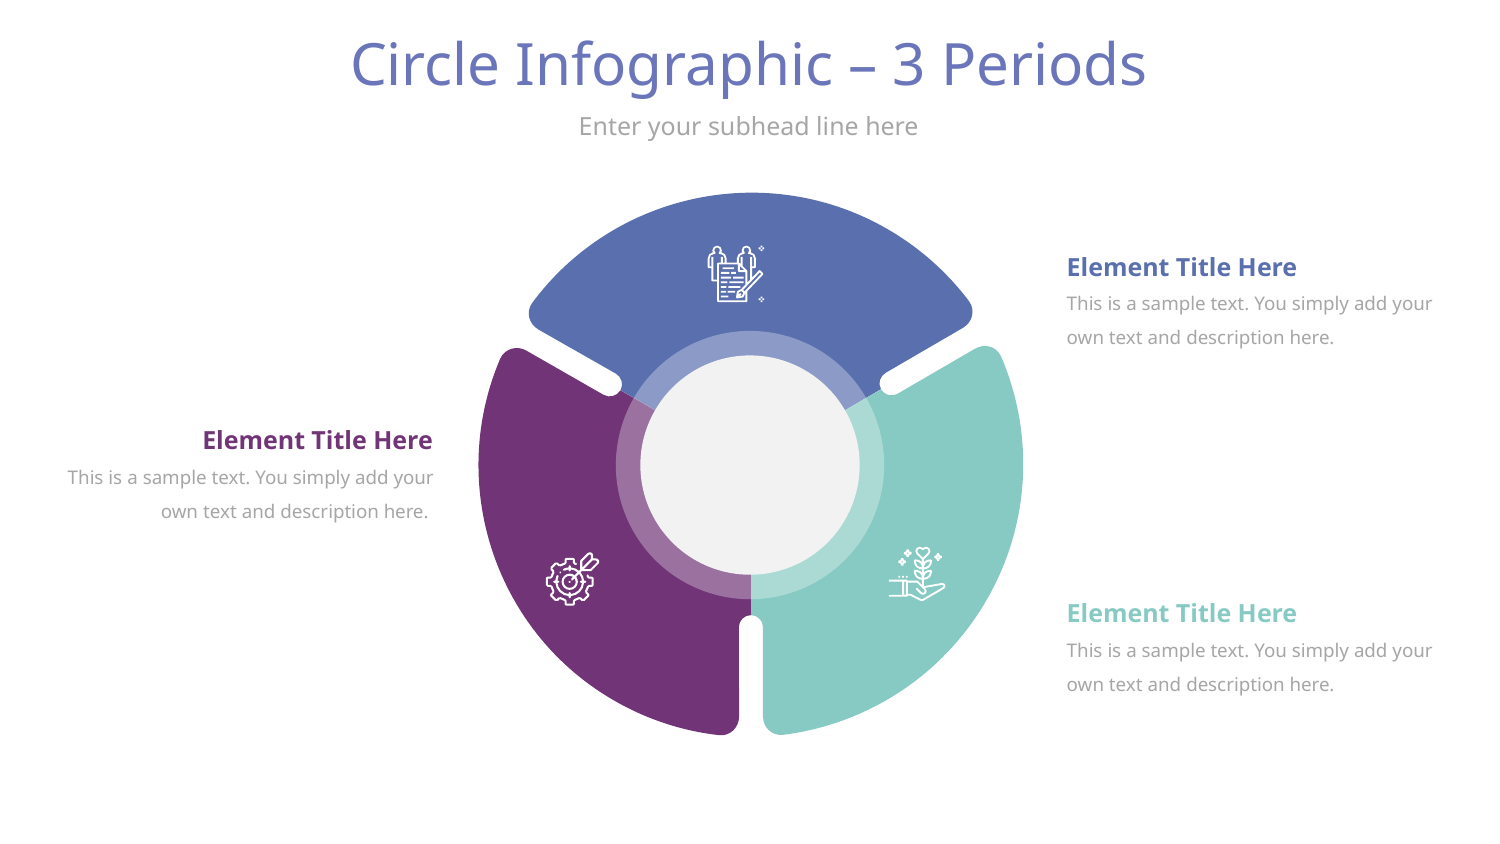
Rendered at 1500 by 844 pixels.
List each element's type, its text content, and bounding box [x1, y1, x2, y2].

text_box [707, 245, 765, 303]
text_box Element Title Here This is a sample text. You simply add your own text and description here. [63, 409, 434, 522]
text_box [545, 551, 600, 606]
text_box Element Title Here This is a sample text. You simply add your own text and description here. [1066, 582, 1437, 696]
title Circle Infographic – 3 Periods [62, 21, 1436, 104]
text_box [888, 546, 946, 602]
text_box Element Title Here This is a sample text. You simply add your own text and description here. [1066, 235, 1437, 349]
list Enter your subhead line here [62, 110, 1436, 140]
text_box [477, 193, 1022, 738]
